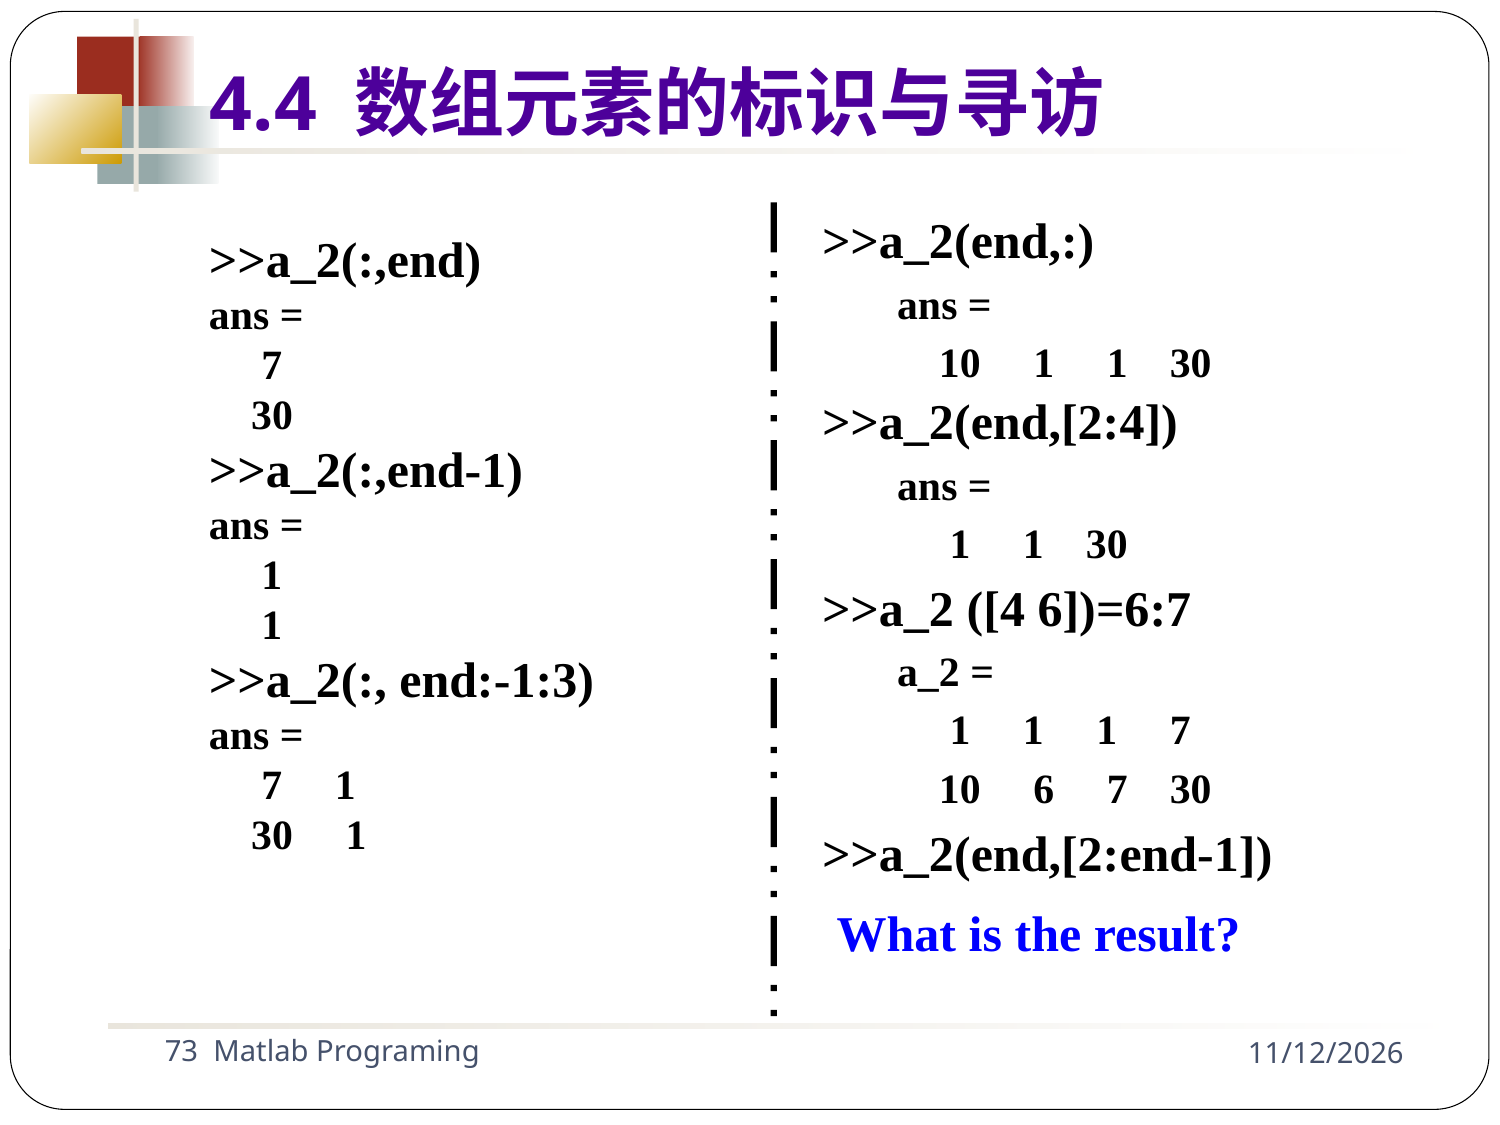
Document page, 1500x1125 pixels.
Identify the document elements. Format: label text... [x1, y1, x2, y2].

text_box >>a_2(end,:) ans = 10 1 1 30 >>a_2(end,[2:4]) ans = 1 1 30 >>a_2 ([4 6])=6:7 a_2 = 1 1 1 7 10 6 7 30 >>a_2(end,[2:end-1]) What is the result? [732, 208, 1406, 994]
title 4.4 数组元素的标识与寻访 [194, 54, 1474, 162]
list >>a_2(:,end) ans = 7 30 >>a_2(:,end-1) ans = 1 1 >>a_2(:, end:-1:3) ans = 7 1 30 1 [193, 219, 727, 1007]
text_box [1012, 1015, 1419, 1094]
text_box 73 Matlab Programing [150, 1012, 800, 1088]
